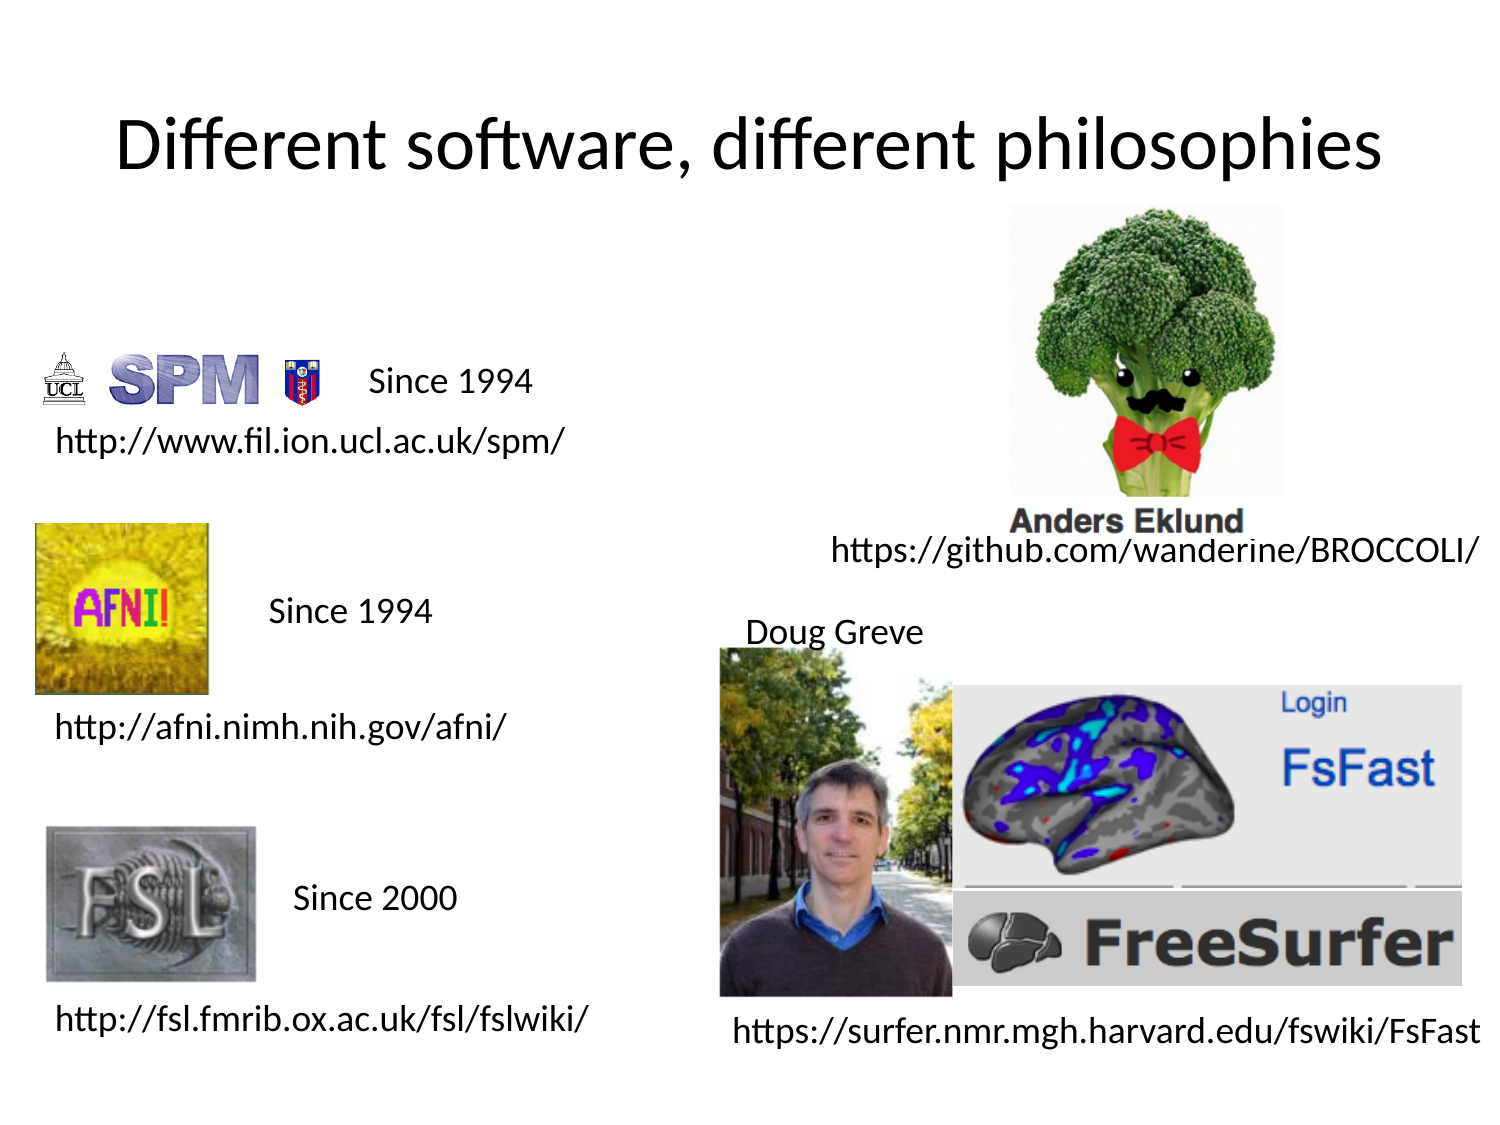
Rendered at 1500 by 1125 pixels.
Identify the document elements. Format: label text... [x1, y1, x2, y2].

picture [717, 640, 1462, 1005]
text_box https://surfer.nmr.mgh.harvard.edu/fswiki/FsFast [717, 998, 1500, 1059]
text_box http://fsl.fmrib.ox.ac.uk/fsl/fslwiki/ [40, 986, 605, 1046]
text_box https://github.com/wanderine/BROCCOLI/ [815, 517, 1496, 577]
text_box Since 1994 [353, 348, 549, 409]
title Different software, different philosophies [75, 45, 1425, 233]
picture [35, 523, 213, 696]
text_box Since 1994 [253, 578, 449, 638]
picture [35, 821, 272, 994]
picture [35, 344, 332, 409]
text_box http://www.fil.ion.ucl.ac.uk/spm/ [40, 408, 581, 469]
text_box Since 2000 [278, 865, 473, 926]
text_box http://afni.nimh.nih.gov/afni/ [39, 694, 523, 755]
text_box Doug Greve [730, 599, 940, 639]
picture [1009, 204, 1284, 539]
